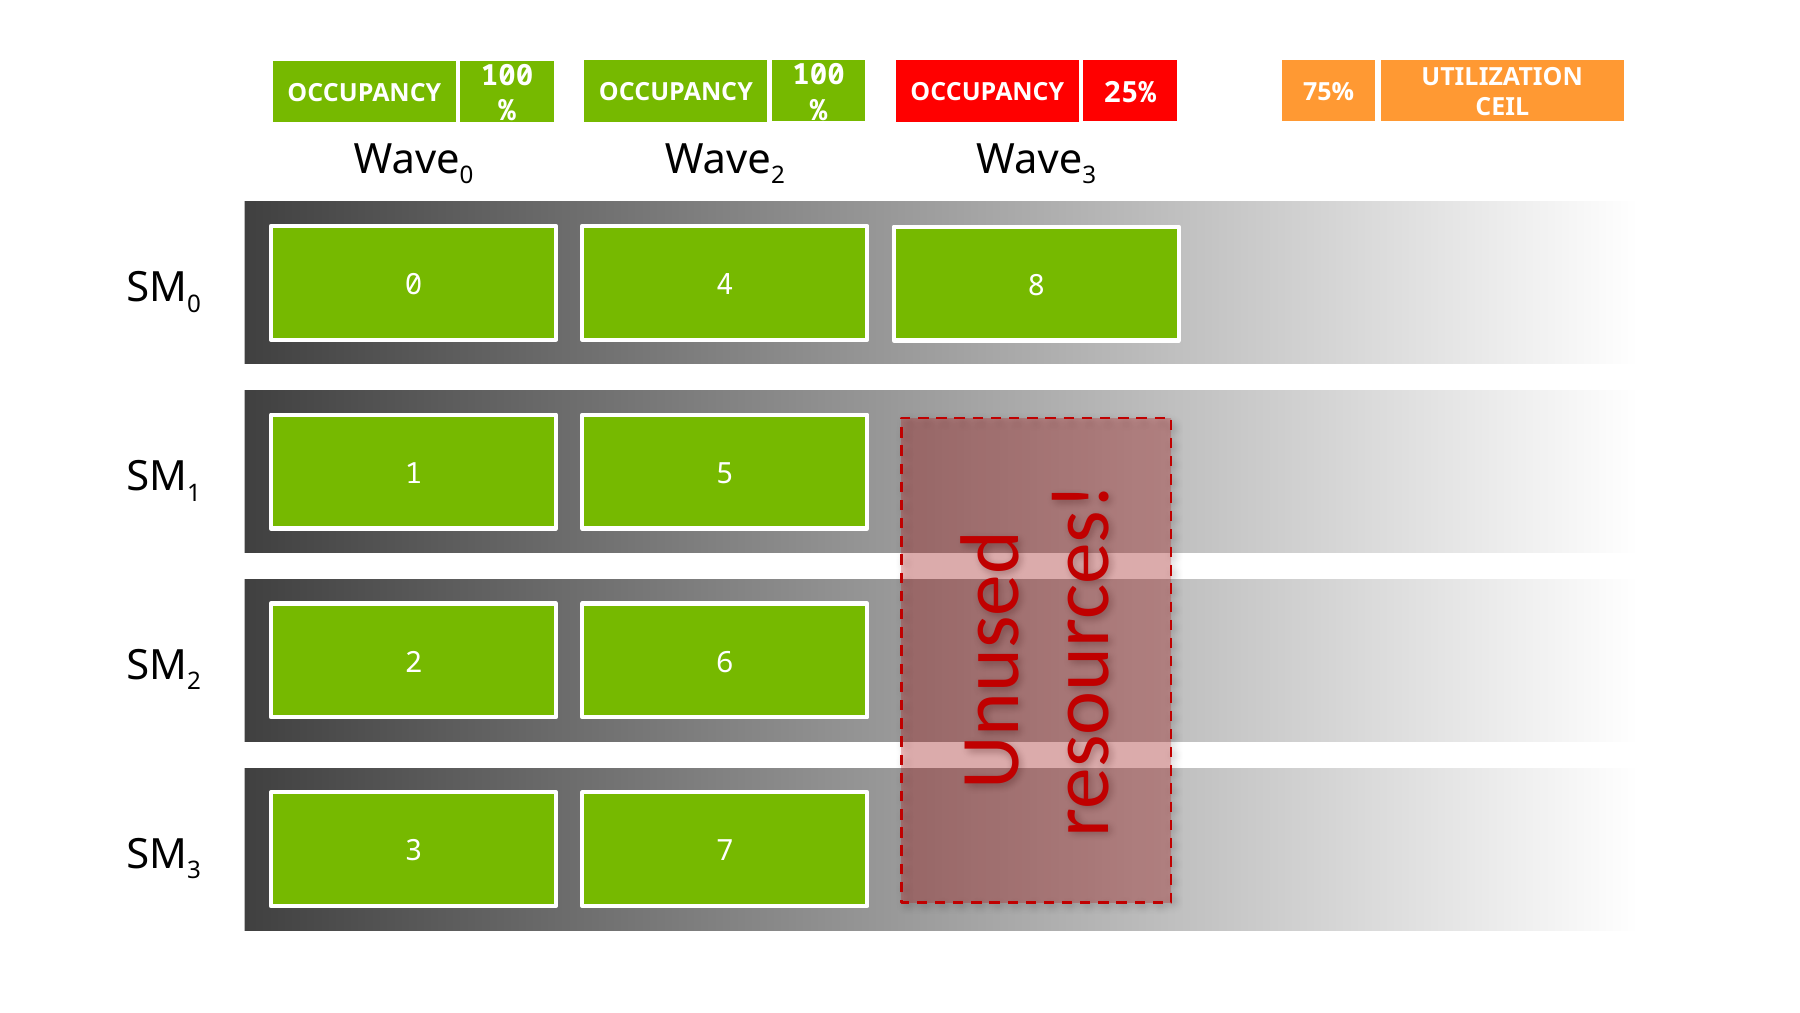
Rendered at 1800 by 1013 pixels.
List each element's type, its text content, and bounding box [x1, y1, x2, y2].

text_box 3 [269, 790, 558, 908]
text_box OCCUPANCY [269, 56, 456, 126]
text_box OCCUPANCY [580, 56, 772, 126]
text_box 100% [456, 56, 558, 126]
text_box 4 [580, 224, 869, 342]
text_box 1 [269, 413, 558, 531]
text_box 25% [1079, 56, 1181, 125]
text_box 5 [580, 413, 869, 531]
text_box 7 [580, 790, 869, 908]
text_box UTILIZATION CEIL [1380, 56, 1628, 125]
text_box 8 [892, 225, 1181, 343]
text_box SM3 [95, 819, 232, 891]
text_box Unused resources! [899, 416, 1173, 905]
text_box 6 [580, 601, 869, 719]
text_box [242, 577, 899, 743]
text_box SM0 [95, 252, 232, 325]
text_box OCCUPANCY [892, 56, 1083, 126]
text_box SM2 [95, 630, 232, 702]
text_box Wave0 [270, 126, 556, 196]
text_box [242, 388, 1639, 555]
text_box SM1 [95, 441, 232, 514]
text_box 75% [1278, 56, 1380, 125]
text_box 100% [767, 56, 869, 125]
text_box 2 [269, 601, 558, 719]
text_box [1181, 577, 1639, 743]
text_box [242, 200, 1639, 366]
text_box [242, 766, 1639, 932]
text_box Wave3 [893, 125, 1179, 196]
text_box 0 [269, 224, 558, 342]
text_box Wave2 [582, 125, 868, 196]
